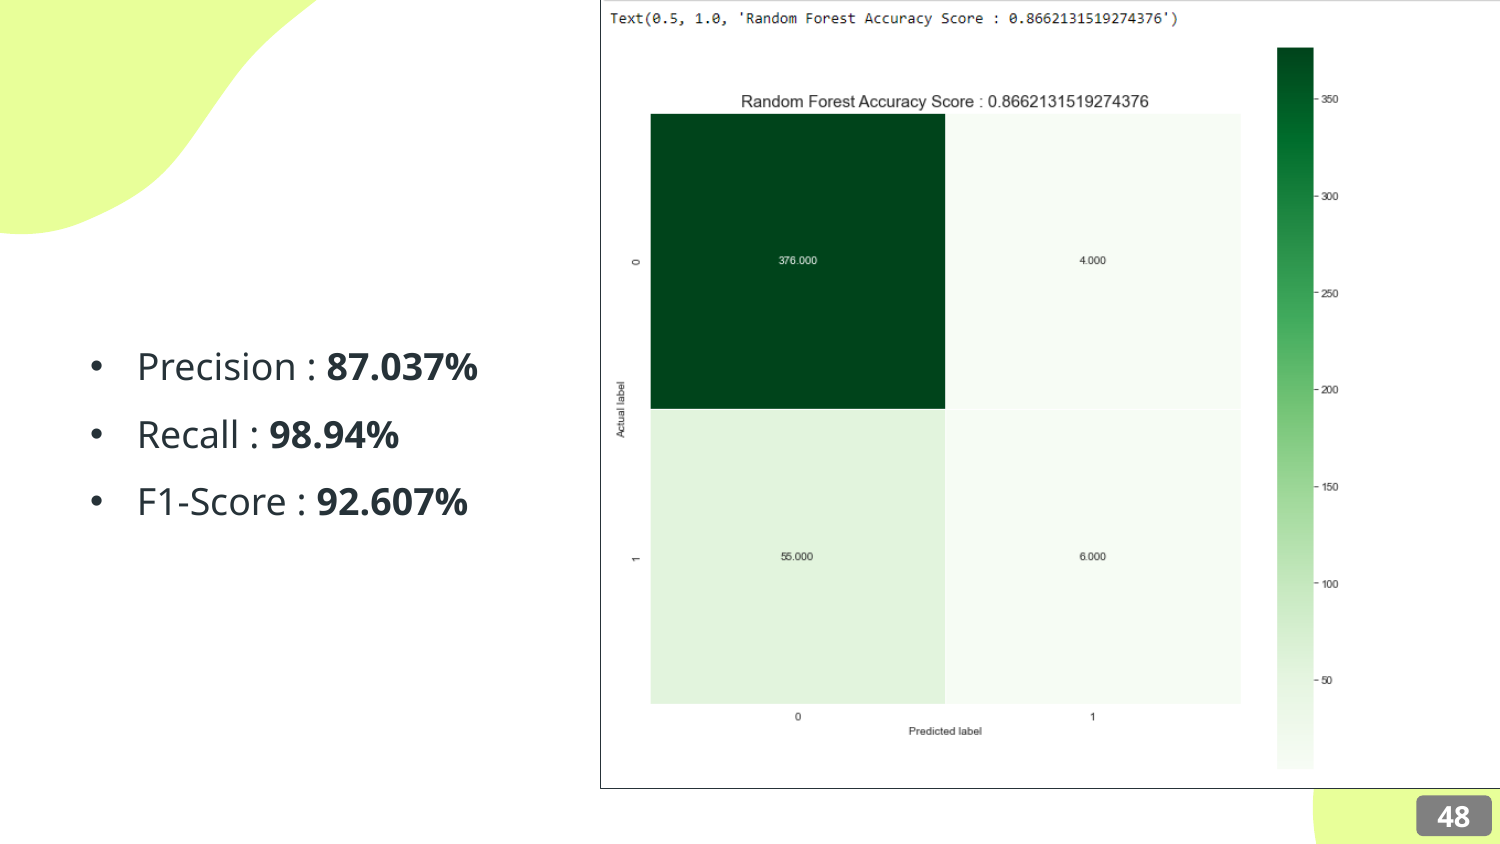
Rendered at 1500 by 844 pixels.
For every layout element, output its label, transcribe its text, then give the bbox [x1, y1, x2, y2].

text_box 48 [1414, 797, 1495, 839]
picture [600, 0, 1500, 789]
text_box Precision : 87.037% Recall : 98.94% F1-Score : 92.607% [0, 191, 595, 652]
